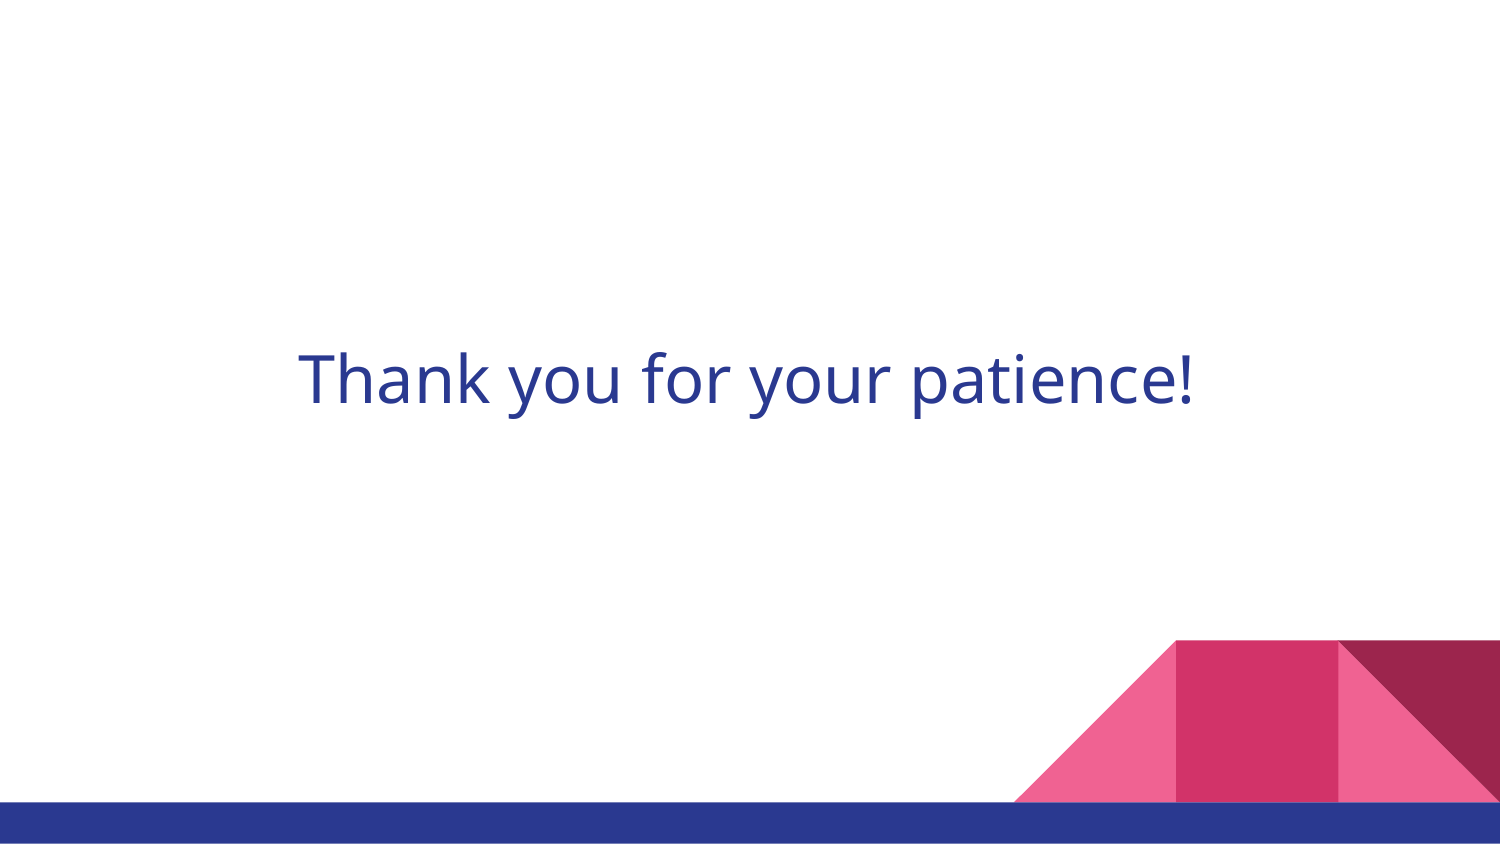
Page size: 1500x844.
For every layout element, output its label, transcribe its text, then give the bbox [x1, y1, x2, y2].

title Thank you for your patience! [283, 322, 1500, 422]
